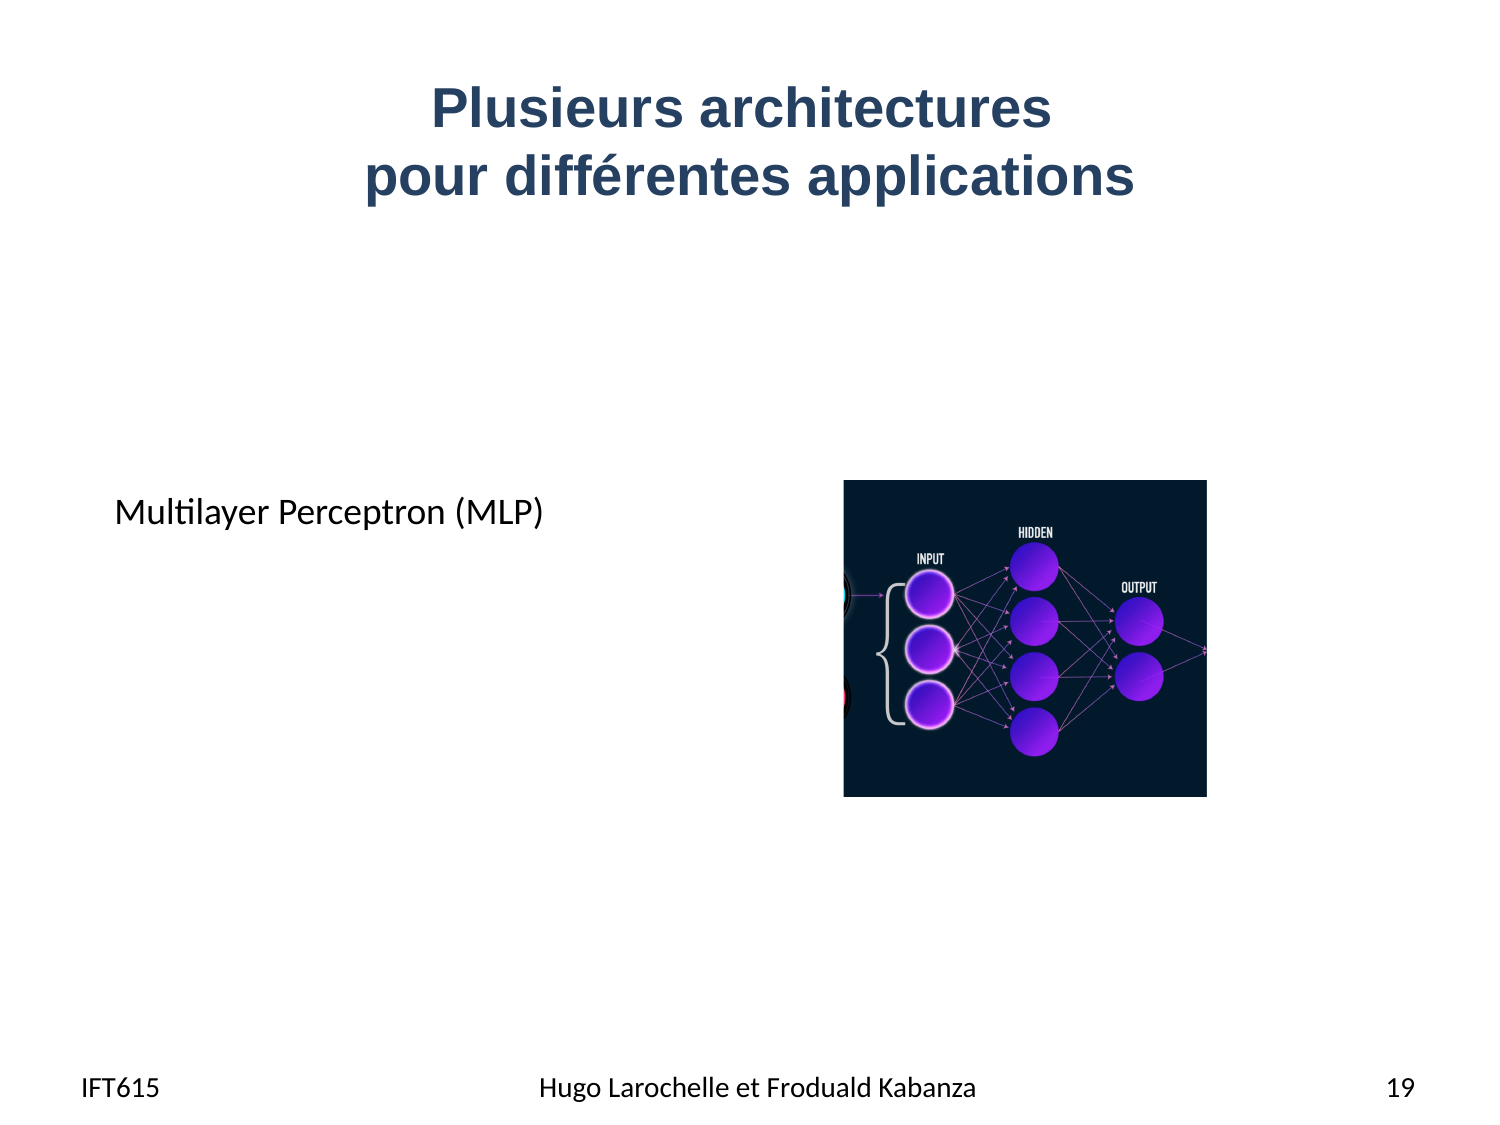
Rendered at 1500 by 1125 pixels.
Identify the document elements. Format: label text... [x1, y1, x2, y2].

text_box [756, 457, 1295, 824]
text_box Multilayer Perceptron (MLP) [103, 478, 625, 538]
slide_number IFT615 [66, 1056, 356, 1117]
slide_number 19 [1080, 1056, 1431, 1117]
title Plusieurs architectures pour différentes applications [75, 45, 1425, 233]
footer Hugo Larochelle et Froduald Kabanza [520, 1056, 996, 1117]
